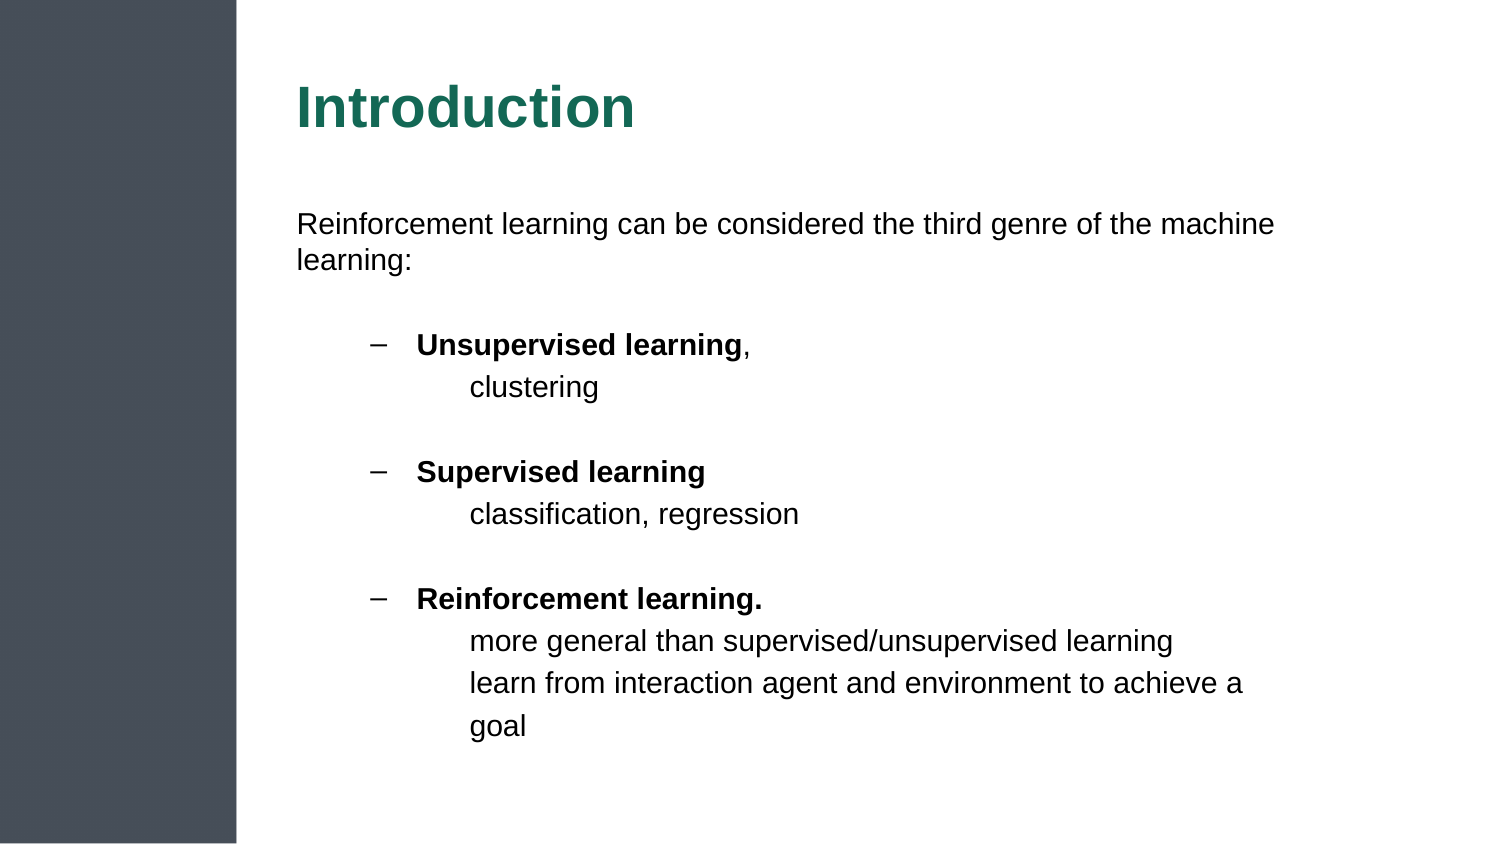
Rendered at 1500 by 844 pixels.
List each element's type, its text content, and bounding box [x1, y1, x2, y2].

list Reinforcement learning can be considered the third genre of the machine learning: Unsupervised learning, clustering Supervised learning classification, regression Reinforcement learning. more general than supervised/unsupervised learning learn from interaction agent and environment to achieve a goal [281, 196, 1366, 754]
picture [0, 0, 1500, 844]
title Introduction [281, 33, 1425, 175]
